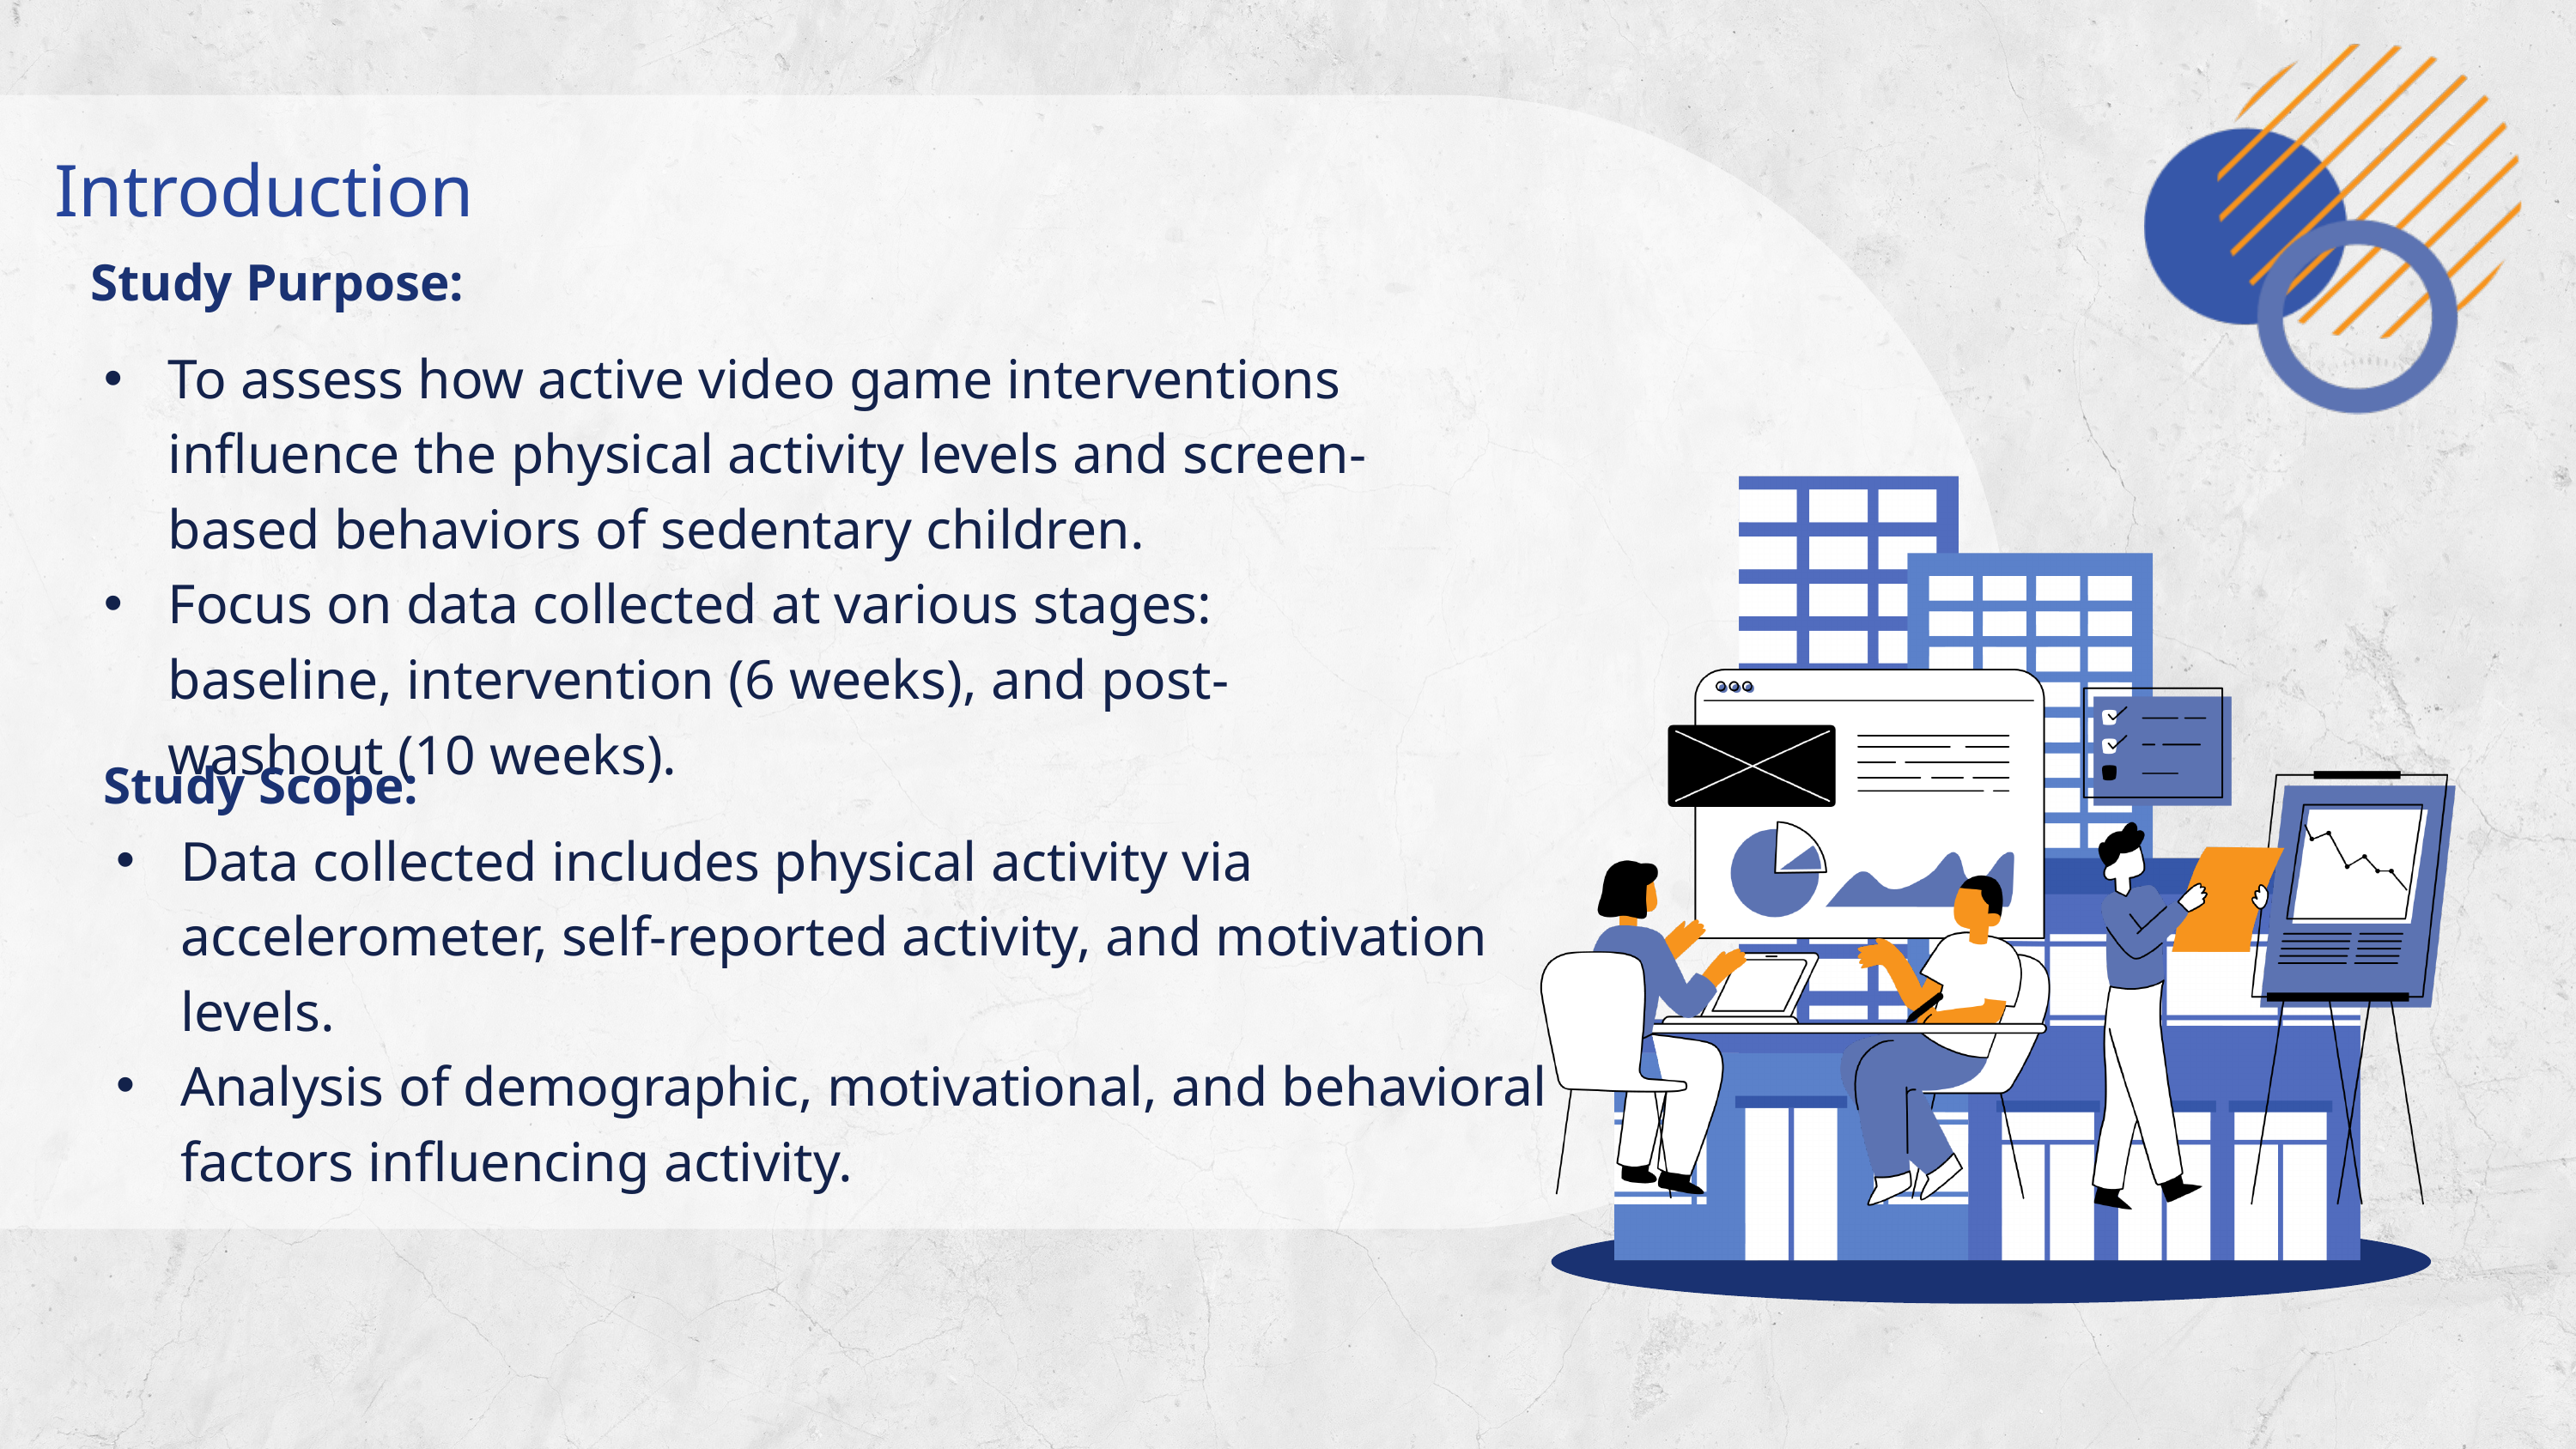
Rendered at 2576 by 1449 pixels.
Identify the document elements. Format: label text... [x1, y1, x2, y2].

text_box Study Purpose: [90, 210, 433, 312]
text_box Study Scope: [103, 713, 433, 815]
text_box [1576, 476, 2367, 669]
text_box [1575, 0, 2576, 1449]
text_box [1576, 1210, 2367, 1218]
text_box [1575, 1219, 2432, 1304]
text_box [0, 0, 433, 94]
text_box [437, 0, 1573, 1449]
text_box Data collected includes physical activity via accelerometer, self-reported activity, and motivation levels. Analysis of demographic, motivational, and behavioral factors influencing activity. [116, 815, 433, 1192]
text_box [1575, 669, 2456, 1210]
text_box [0, 1229, 433, 1449]
text_box To assess how active video game interventions influence the physical activity levels and screen-based behaviors of sedentary children. Focus on data collected at various stages: baseline, intervention (6 weeks), and post-washout (10 weeks). [103, 334, 433, 713]
text_box Introduction [54, 70, 433, 231]
text_box [2144, 43, 2522, 415]
